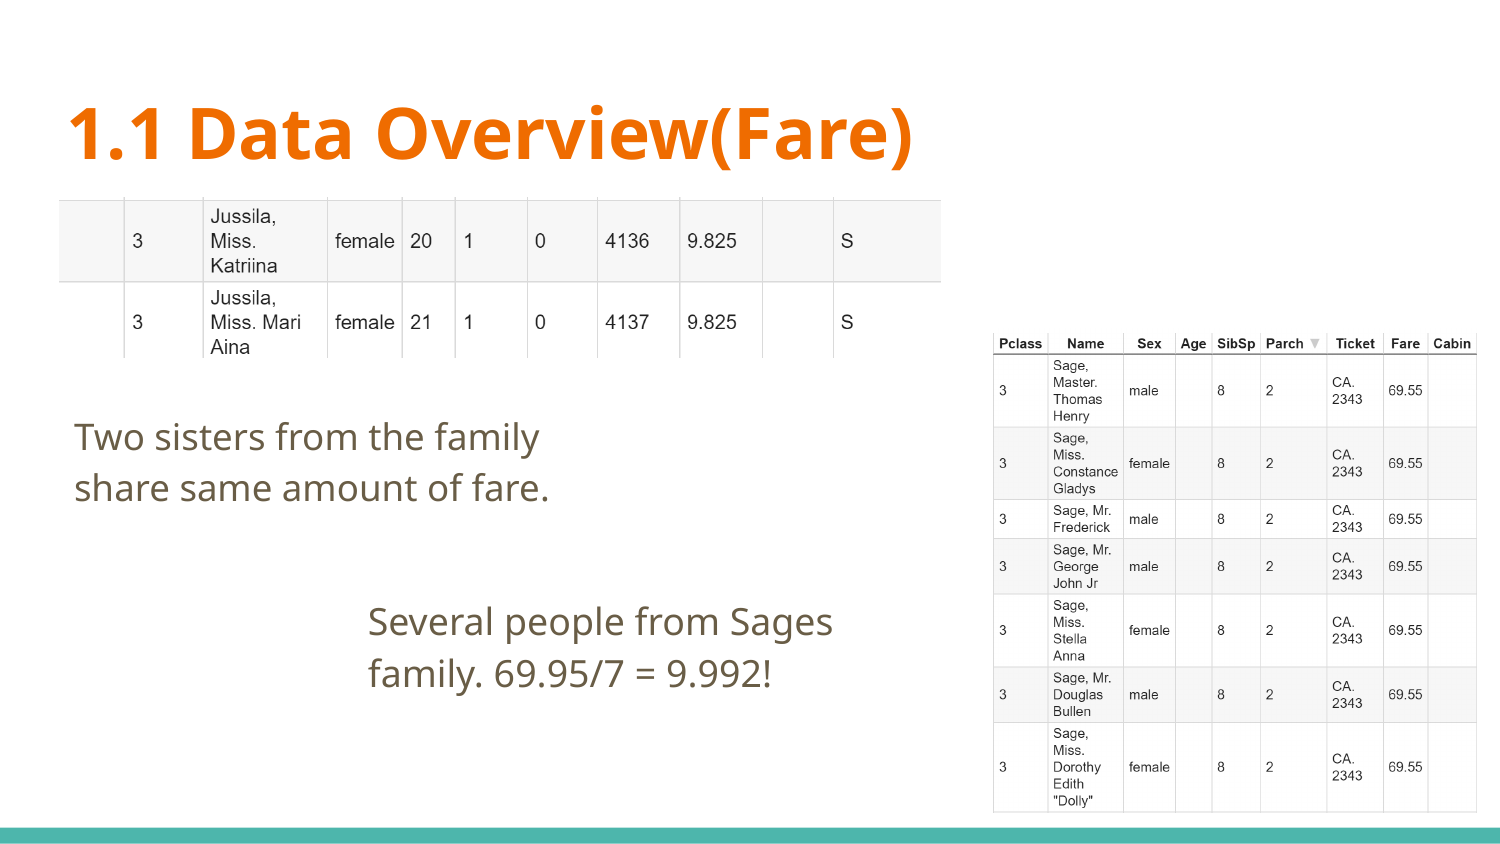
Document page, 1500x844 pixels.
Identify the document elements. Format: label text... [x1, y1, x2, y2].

picture [58, 196, 941, 358]
picture [993, 328, 1477, 813]
title 1.1 Data Overview(Fare) [51, 72, 1449, 189]
list Two sisters from the family share same amount of fare. [59, 392, 629, 525]
list Several people from Sages family. 69.95/7 = 9.992! [352, 576, 923, 801]
